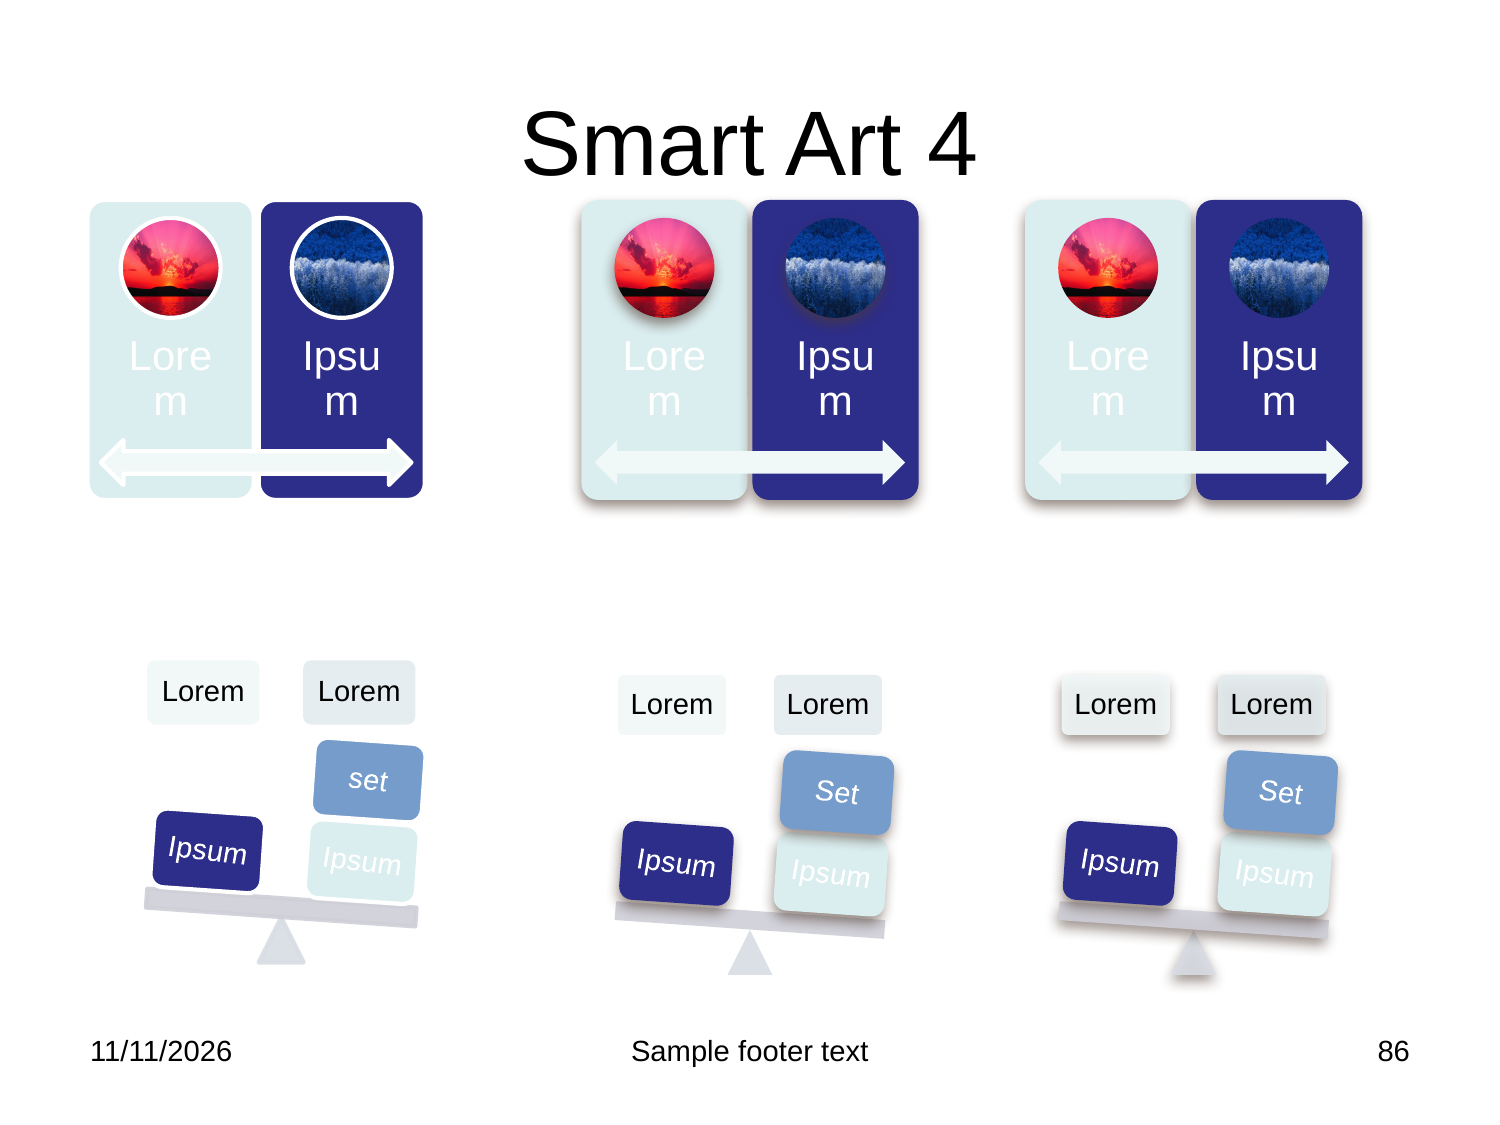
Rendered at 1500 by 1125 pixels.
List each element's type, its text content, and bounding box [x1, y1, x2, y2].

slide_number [74, 1024, 426, 1103]
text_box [1024, 674, 1363, 976]
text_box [580, 199, 920, 501]
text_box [580, 674, 920, 976]
slide_number 86 [1074, 1024, 1426, 1103]
title Smart Art 4 [74, 44, 1426, 233]
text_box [1024, 199, 1363, 501]
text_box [87, 199, 426, 501]
footer Sample footer text [512, 1024, 988, 1103]
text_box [112, 662, 451, 963]
